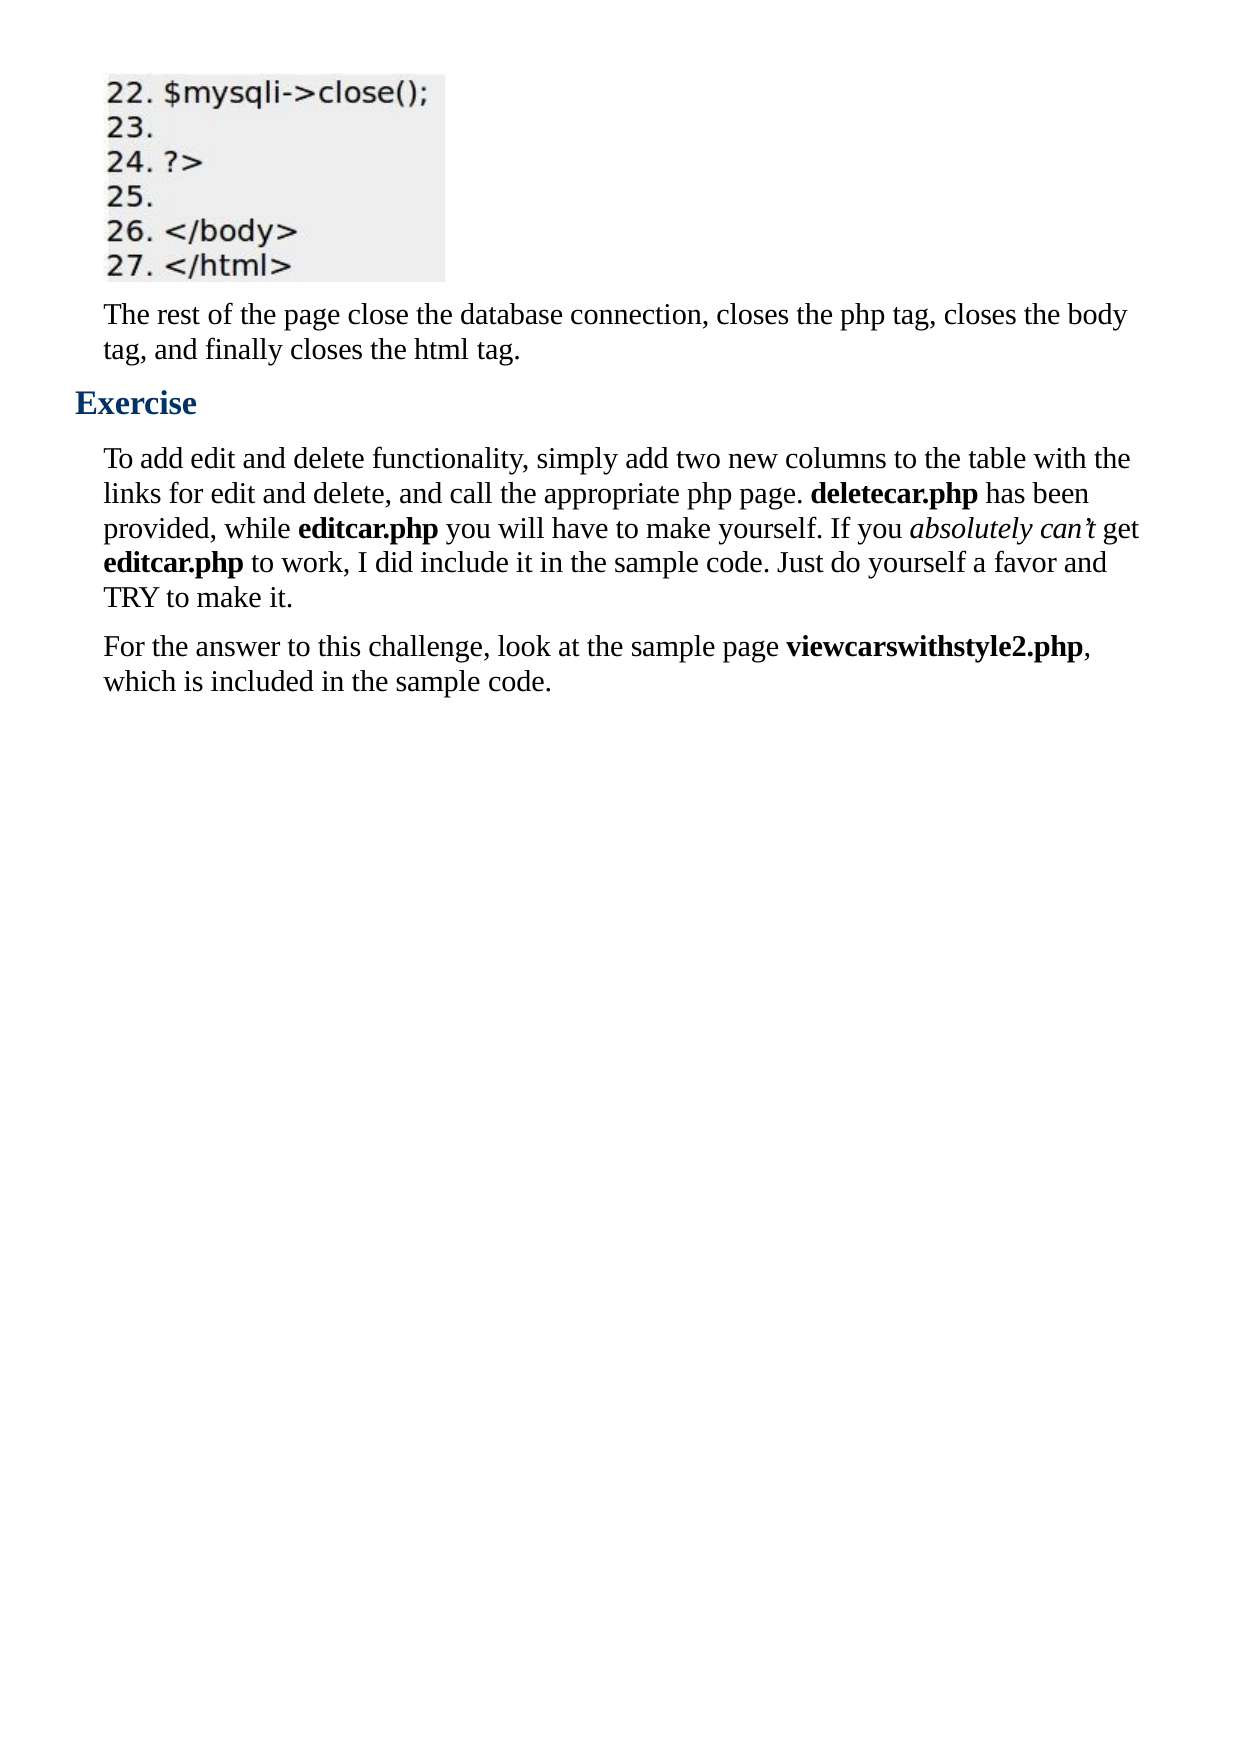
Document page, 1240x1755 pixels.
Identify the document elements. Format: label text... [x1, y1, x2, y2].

text_box [103, 73, 446, 282]
text_box The rest of the page close the database connection, closes the php tag, closes the body tag, and finally closes the html tag. Exercise To add edit and delete functionality, simply add two new columns to the table with the links for edit and delete, and call the appropriate php page. deletecar.php has been provided, while editcar.php you will have to make yourself. If you absolutely can’t get editcar.php to work, I did include it in the sample code. Just do yourself a favor and TRY to make it. For the answer to this challenge, look at the sample page viewcarswithstyle2.php, which is included in the sample code. [72, 291, 1154, 698]
